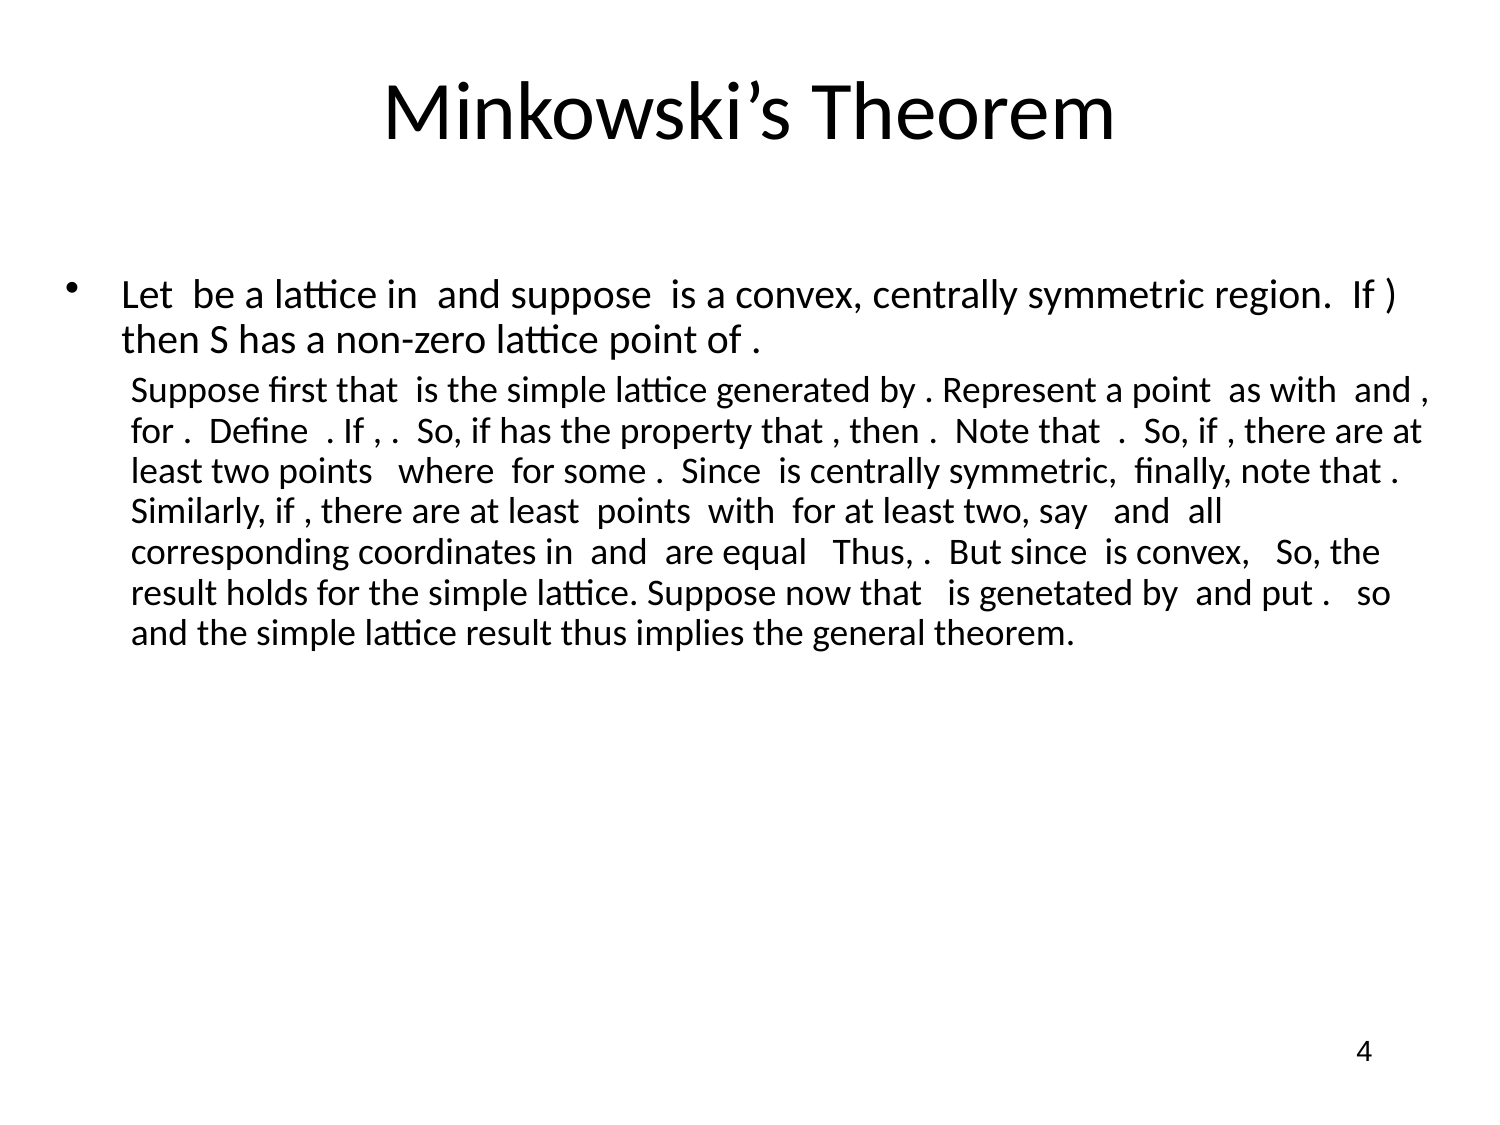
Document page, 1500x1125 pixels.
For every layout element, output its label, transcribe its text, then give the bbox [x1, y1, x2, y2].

title Minkowski’s Theorem [112, 24, 1388, 188]
slide_number 4 [1074, 1024, 1388, 1101]
